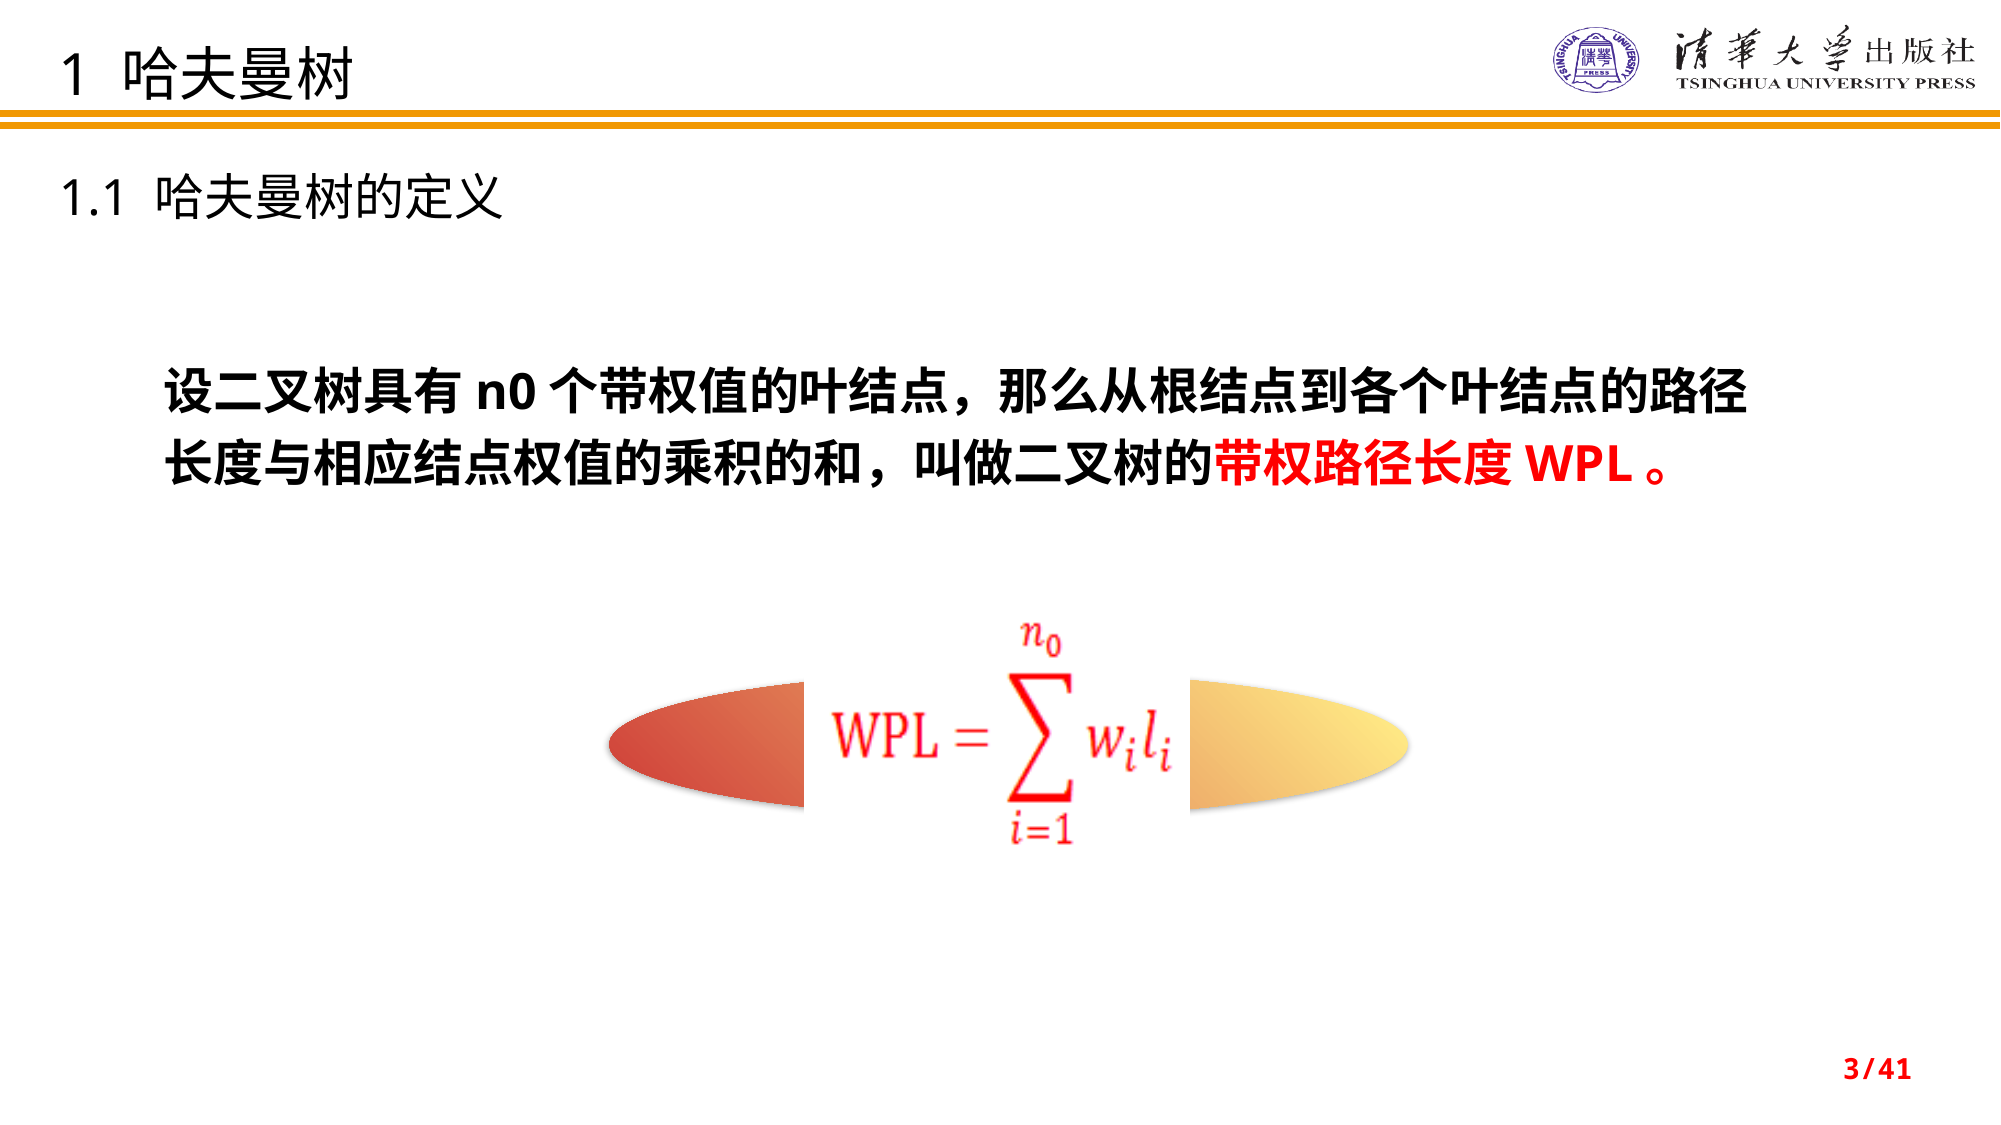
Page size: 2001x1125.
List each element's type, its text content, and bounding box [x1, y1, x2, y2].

text_box 1 哈夫曼树 [44, 29, 1187, 115]
picture [1504, 0, 2001, 144]
text_box 1.1 哈夫曼树的定义 [44, 157, 759, 233]
text_box 设二叉树具有n0个带权值的叶结点，那么从根结点到各个叶结点的路径长度与相应结点权值的乘积的和，叫做二叉树的带权路径长度WPL。 [148, 339, 1788, 499]
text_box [609, 588, 1409, 882]
